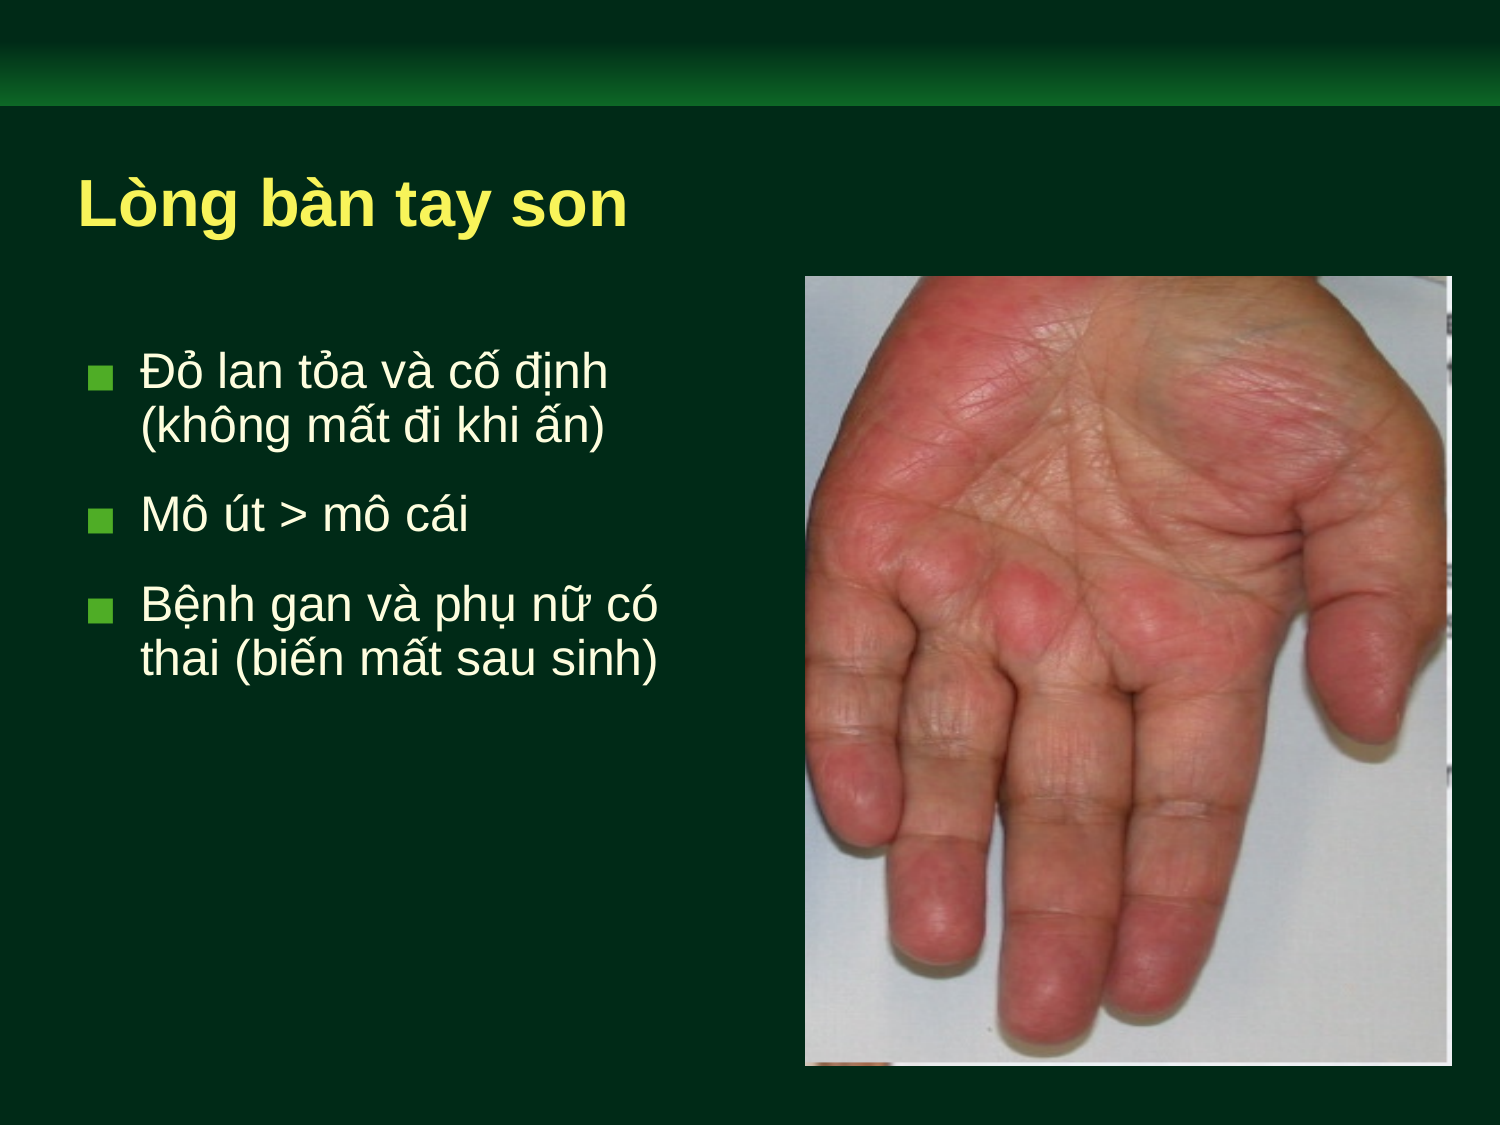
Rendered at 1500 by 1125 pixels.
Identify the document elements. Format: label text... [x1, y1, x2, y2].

title Lòng bàn tay son [62, 109, 1452, 291]
list Đỏ lan tỏa và cố định (không mất đi khi ấn) Mô út > mô cái Bệnh gan và phụ nữ có thai (biến mất sau sinh) [68, 337, 707, 1080]
picture [805, 276, 1452, 1066]
